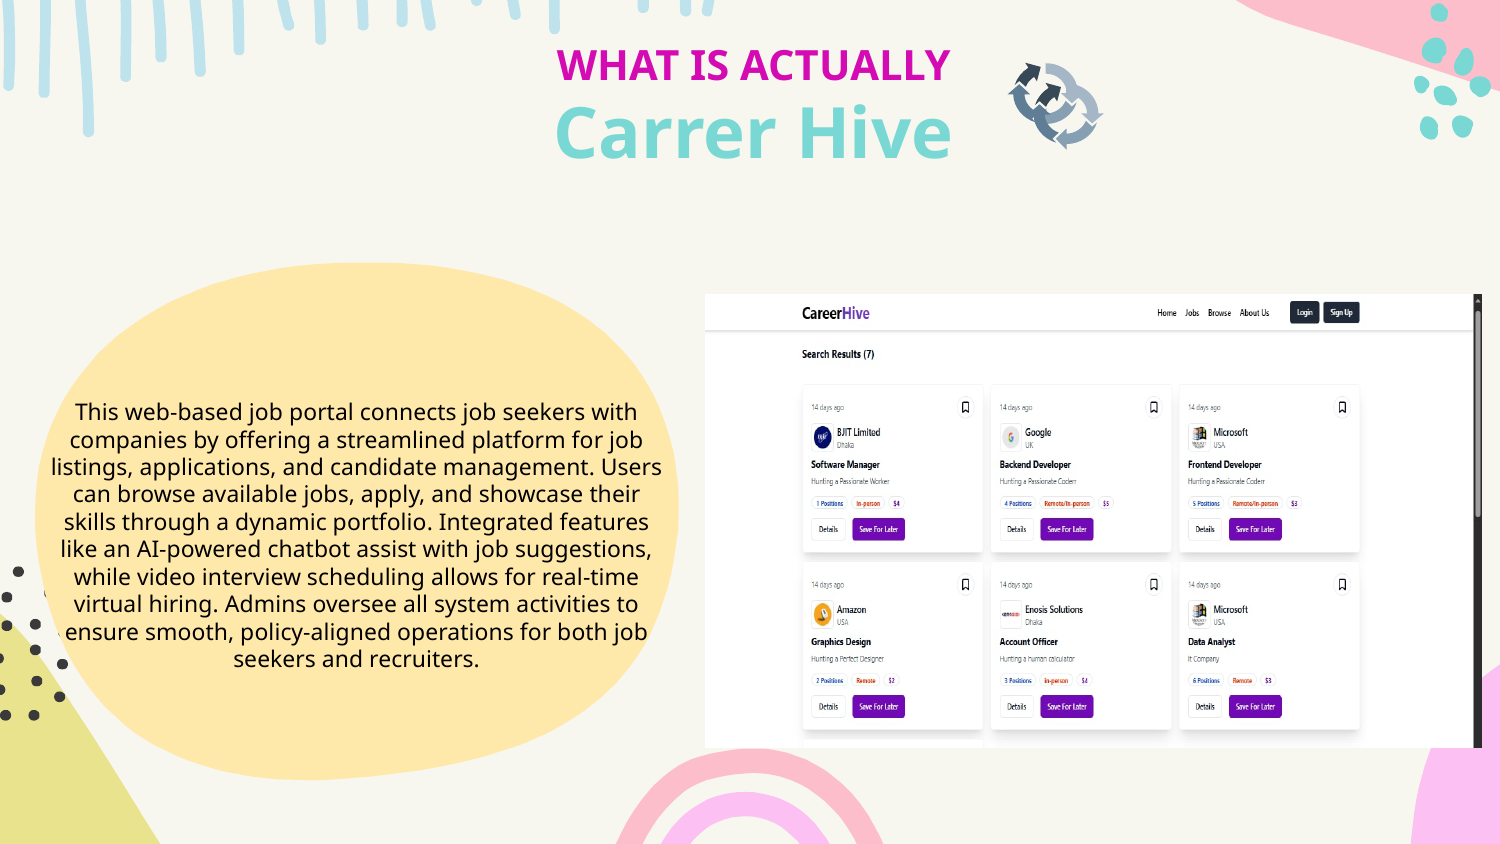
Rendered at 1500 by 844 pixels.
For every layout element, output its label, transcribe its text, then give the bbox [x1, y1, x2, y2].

text_box This web-based job portal connects job seekers with companies by offering a streamlined platform for job listings, applications, and candidate management. Users can browse available jobs, apply, and showcase their skills through a dynamic portfolio. Integrated features like an AI-powered chatbot assist with job suggestions, while video interview scheduling allows for real-time virtual hiring. Admins oversee all system activities to ensure smooth, policy-aligned operations for both job seekers and recruiters. [35, 262, 679, 781]
picture [704, 294, 1482, 748]
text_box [1007, 62, 1084, 130]
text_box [1027, 82, 1105, 151]
title WHAT IS ACTUALLY Carrer Hive [121, 23, 1386, 118]
